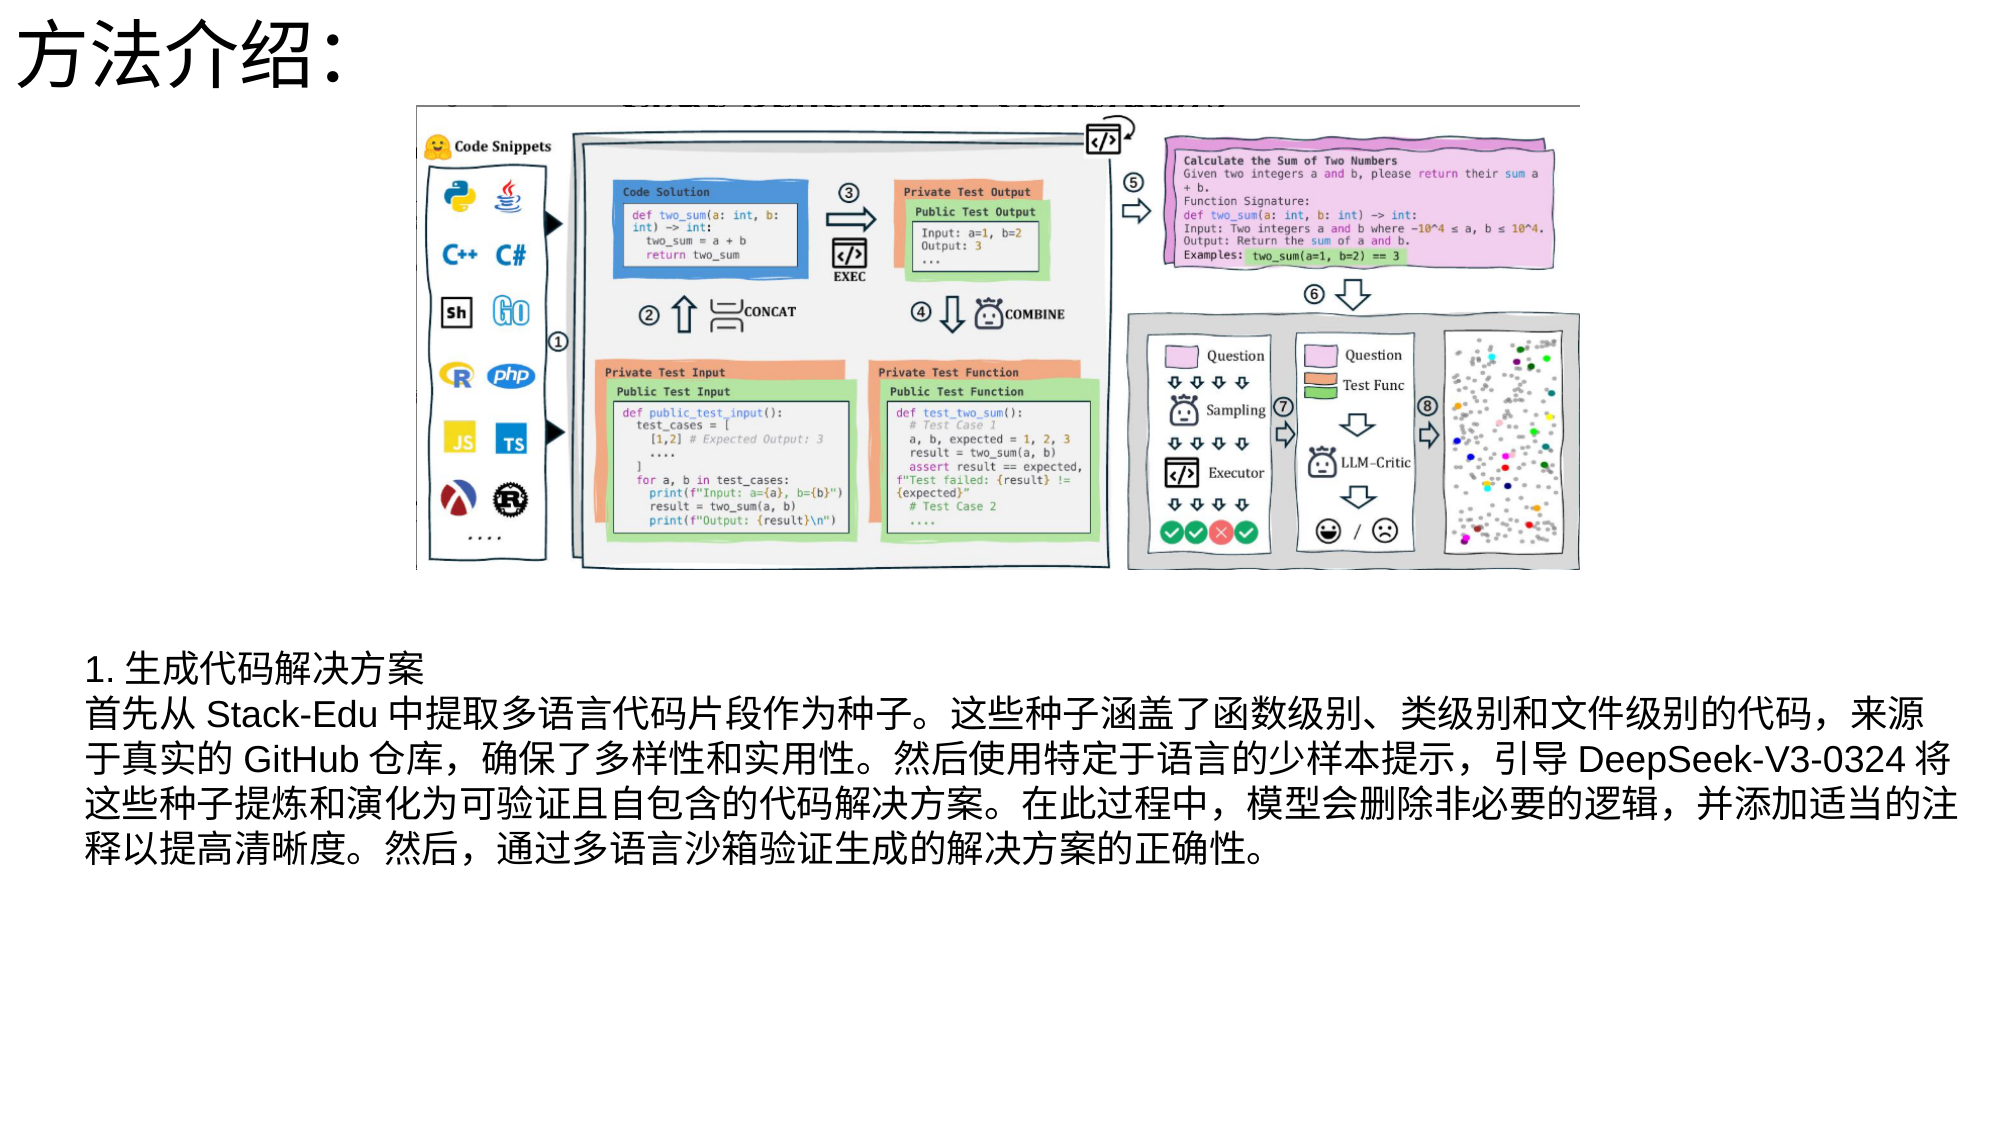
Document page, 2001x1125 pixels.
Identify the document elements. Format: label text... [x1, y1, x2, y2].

text_box 方法介绍： [0, 0, 1036, 105]
text_box 1.生成代码解决方案 首先从Stack-Edu中提取多语言代码片段作为种子。这些种子涵盖了函数级别、类级别和文件级别的代码，来源于真实的GitHub仓库，确保了多样性和实用性。然后使用特定于语言的少样本提示，引导DeepSeek-V3-0324将这些种子提炼和演化为可验证且自包含的代码解决方案。在此过程中，模型会删除非必要的逻辑，并添加适当的注释以提高清晰度。然后，通过多语言沙箱验证生成的解决方案的正确性。 [69, 637, 1975, 878]
picture [415, 105, 1580, 571]
